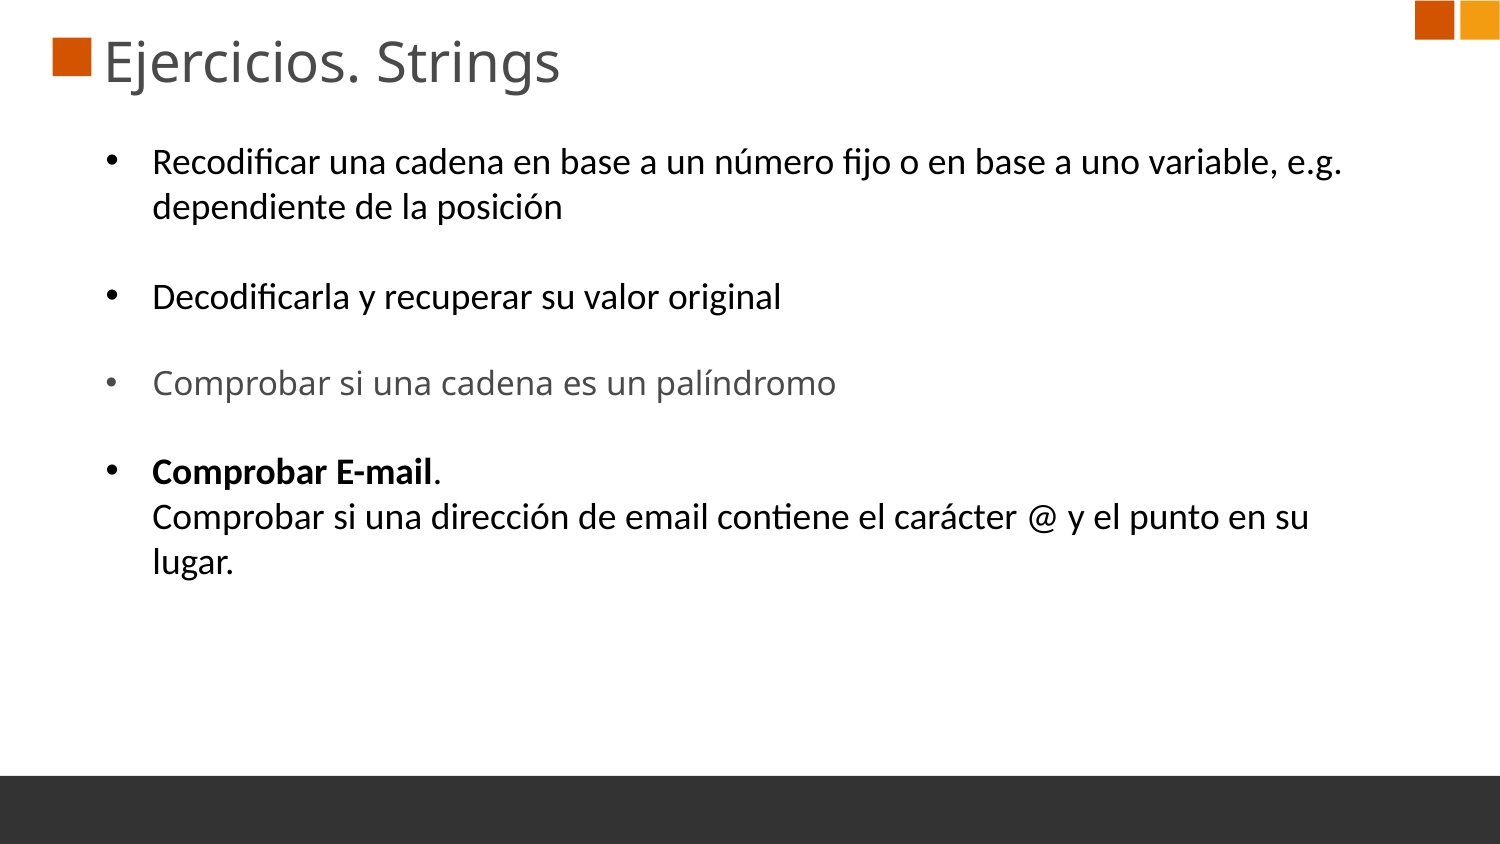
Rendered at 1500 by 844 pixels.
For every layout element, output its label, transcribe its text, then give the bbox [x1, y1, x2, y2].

list Recodificar una cadena en base a un número fijo o en base a uno variable, e.g. dependiente de la posición Decodificarla y recuperar su valor original Comprobar si una cadena es un palíndromo Comprobar E-mail. Comprobar si una dirección de email contiene el carácter @ y el punto en su lugar. [97, 128, 1383, 599]
title Ejercicios. Strings [94, 17, 1381, 107]
